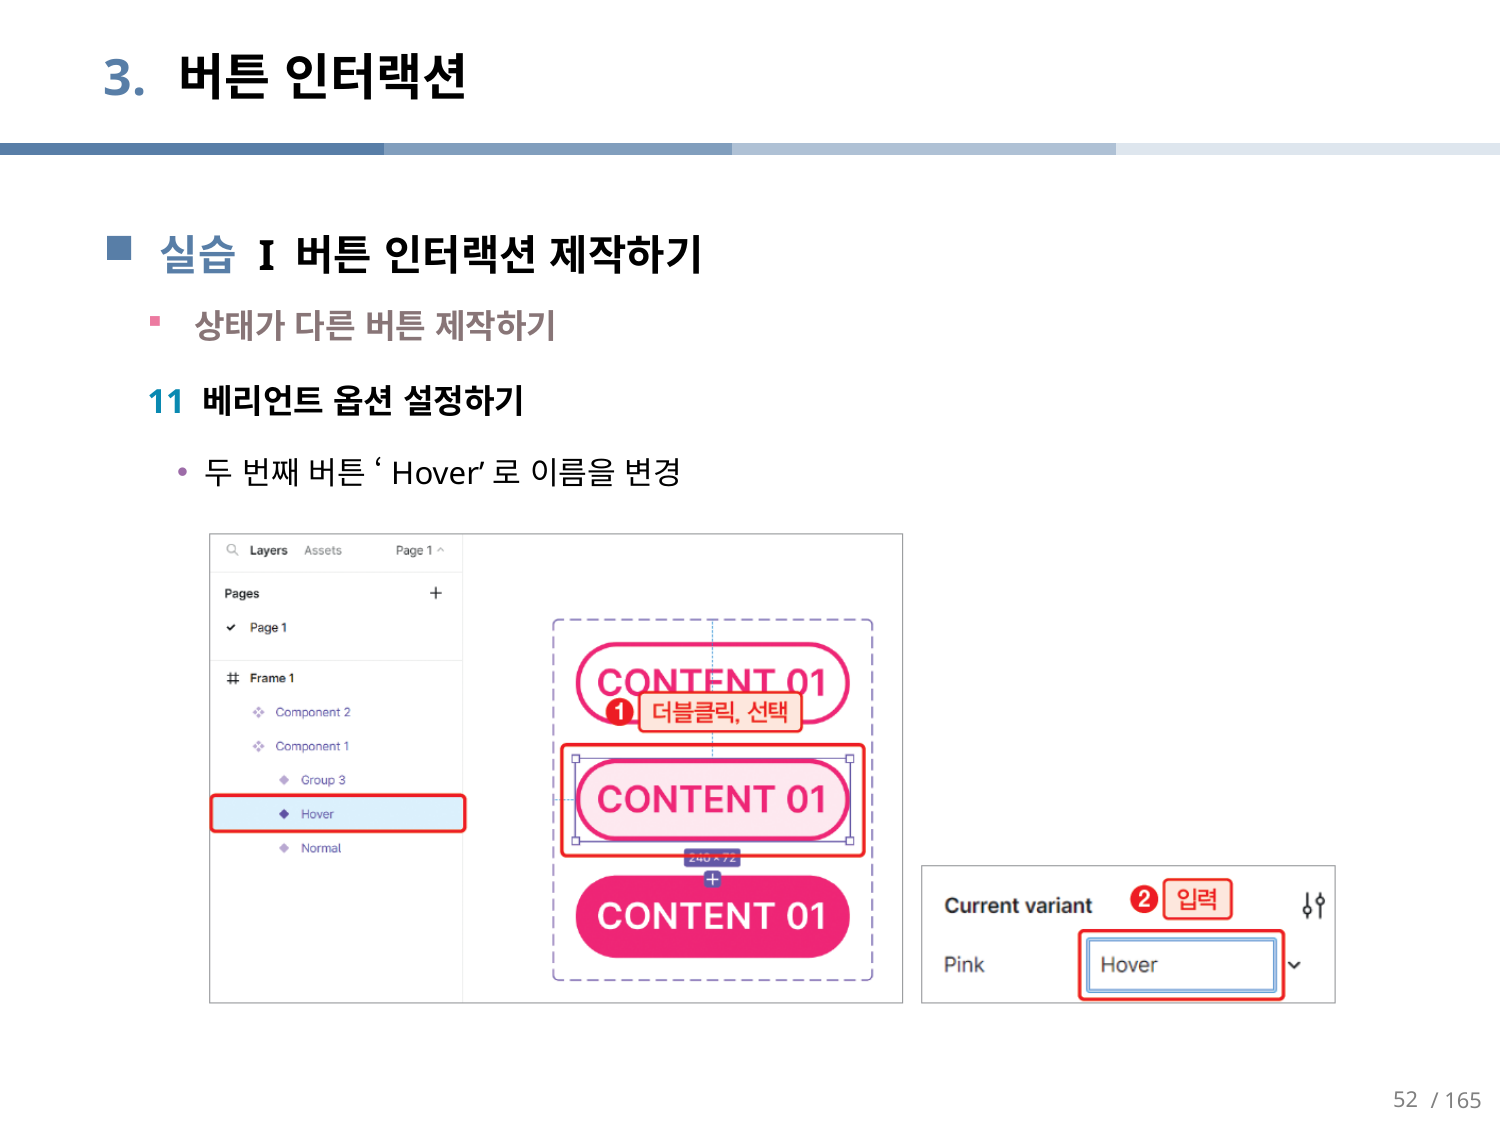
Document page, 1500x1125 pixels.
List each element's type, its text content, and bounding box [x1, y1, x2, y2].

list 실습 I 버튼 인터랙션 제작하기 상태가 다른 버튼 제작하기 11 베리언트 옵션 설정하기 두 번째 버튼 ‘Hover’로 이름을 변경 [88, 196, 1436, 1083]
title 버튼 인터랙션 [88, 30, 1211, 121]
picture [206, 526, 1342, 1012]
